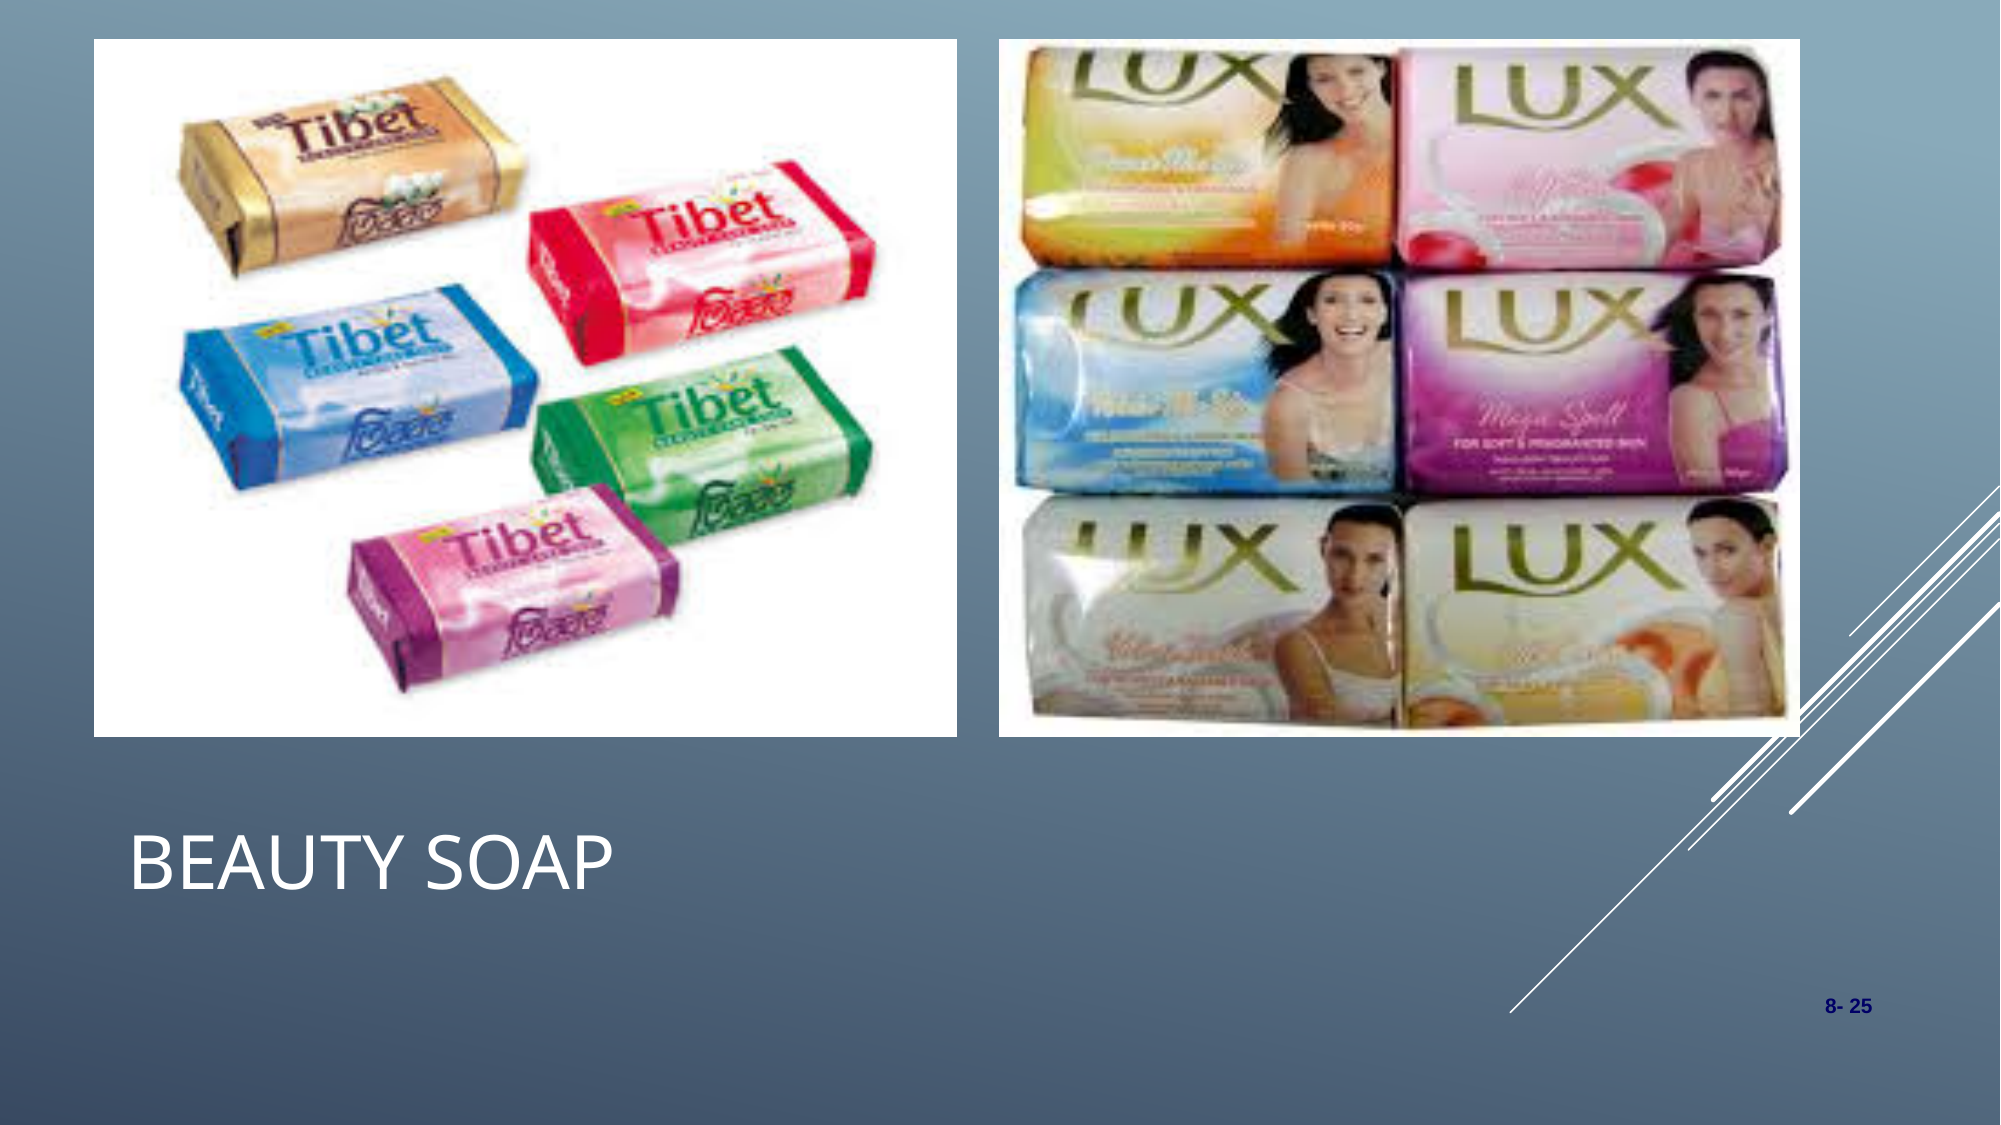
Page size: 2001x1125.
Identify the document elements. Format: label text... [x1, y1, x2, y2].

slide_number 8- 25 [1700, 915, 1888, 1025]
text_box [94, 39, 1800, 737]
title Beauty soap [112, 737, 1513, 984]
